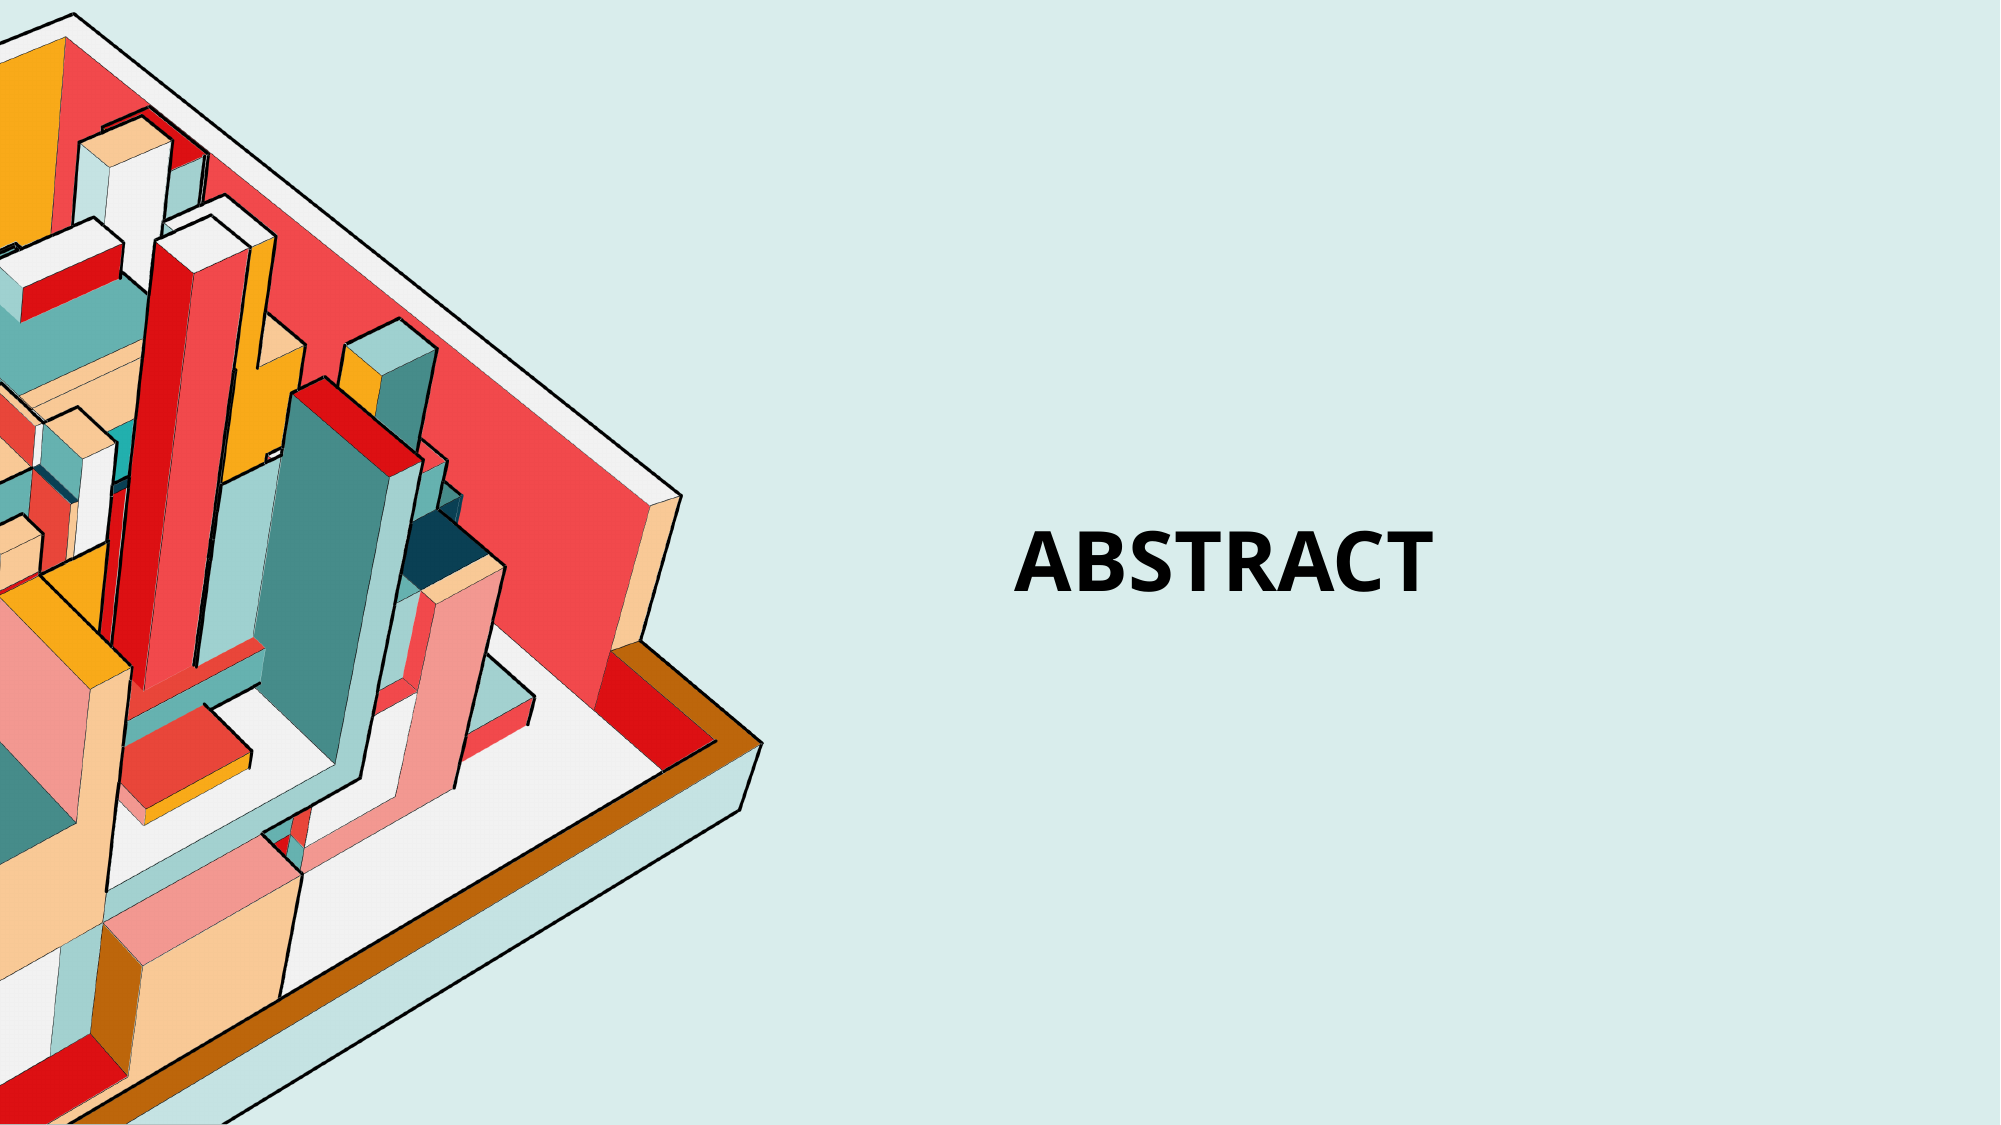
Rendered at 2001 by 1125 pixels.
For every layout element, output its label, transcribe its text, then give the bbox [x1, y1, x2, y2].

title abstract [999, 72, 1926, 617]
picture [0, 0, 765, 1125]
